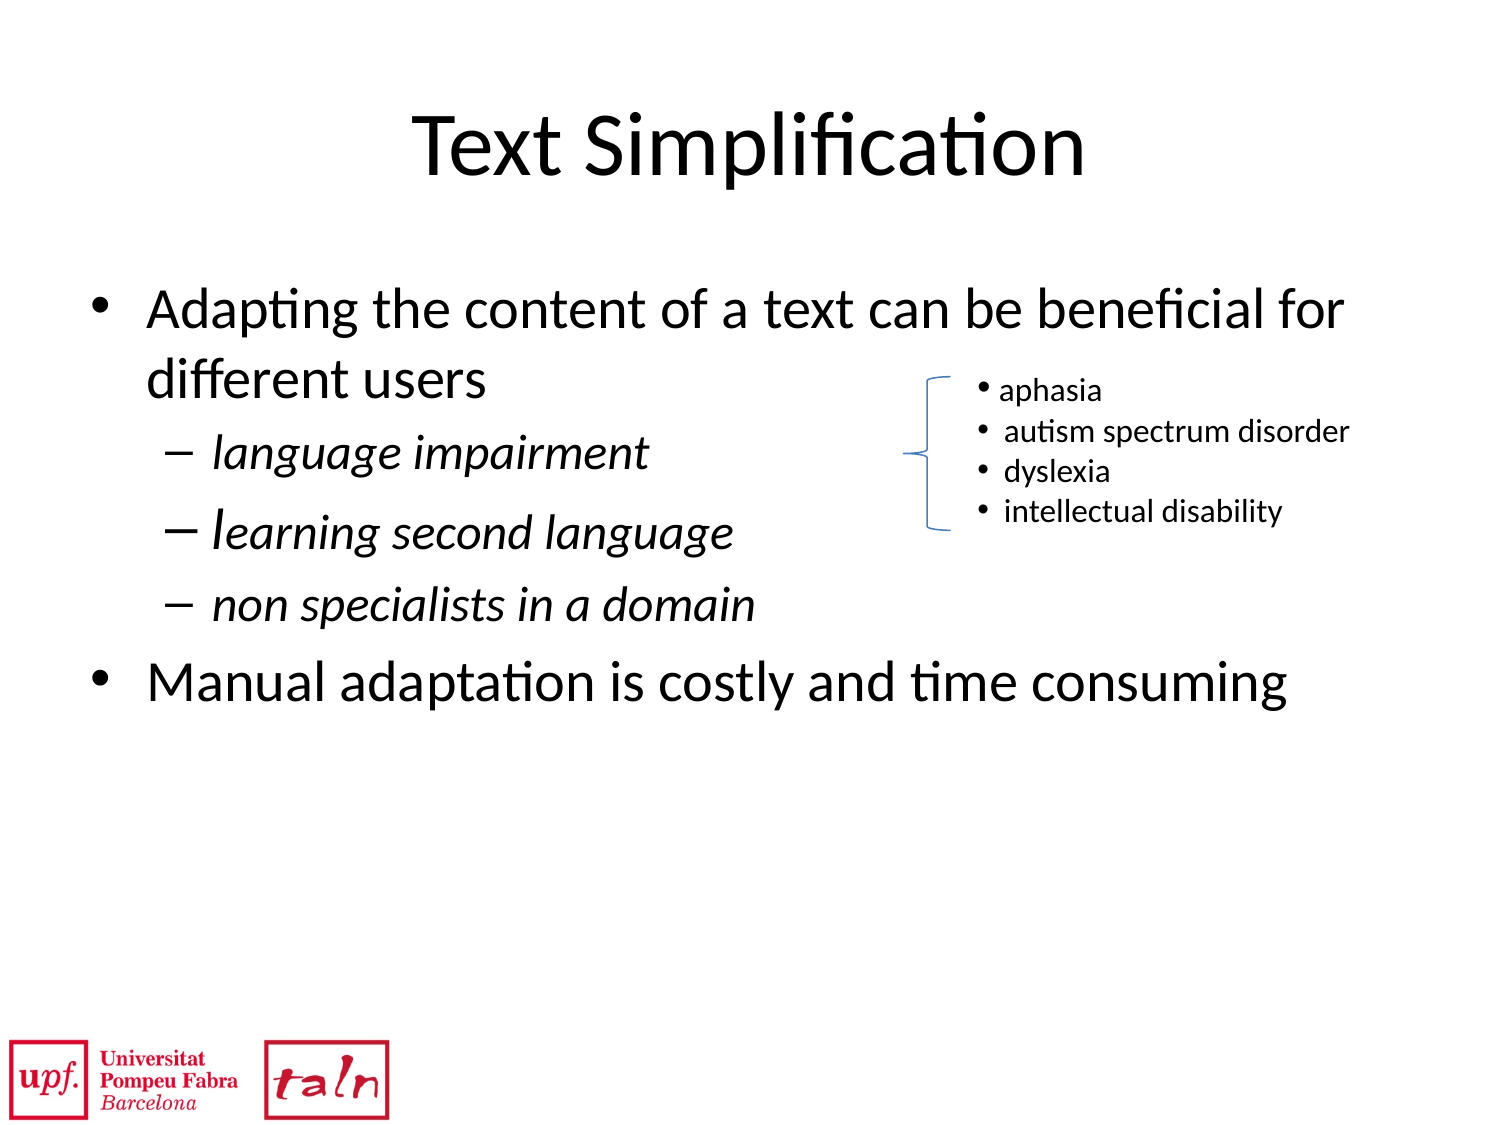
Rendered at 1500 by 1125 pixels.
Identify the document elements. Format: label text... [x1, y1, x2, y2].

picture [4, 1034, 396, 1125]
list Adapting the content of a text can be beneficial for different users language impairment learning second language non specialists in a domain Manual adaptation is costly and time consuming [75, 262, 1425, 1005]
title Text Simplification [75, 45, 1425, 233]
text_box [903, 356, 1500, 540]
